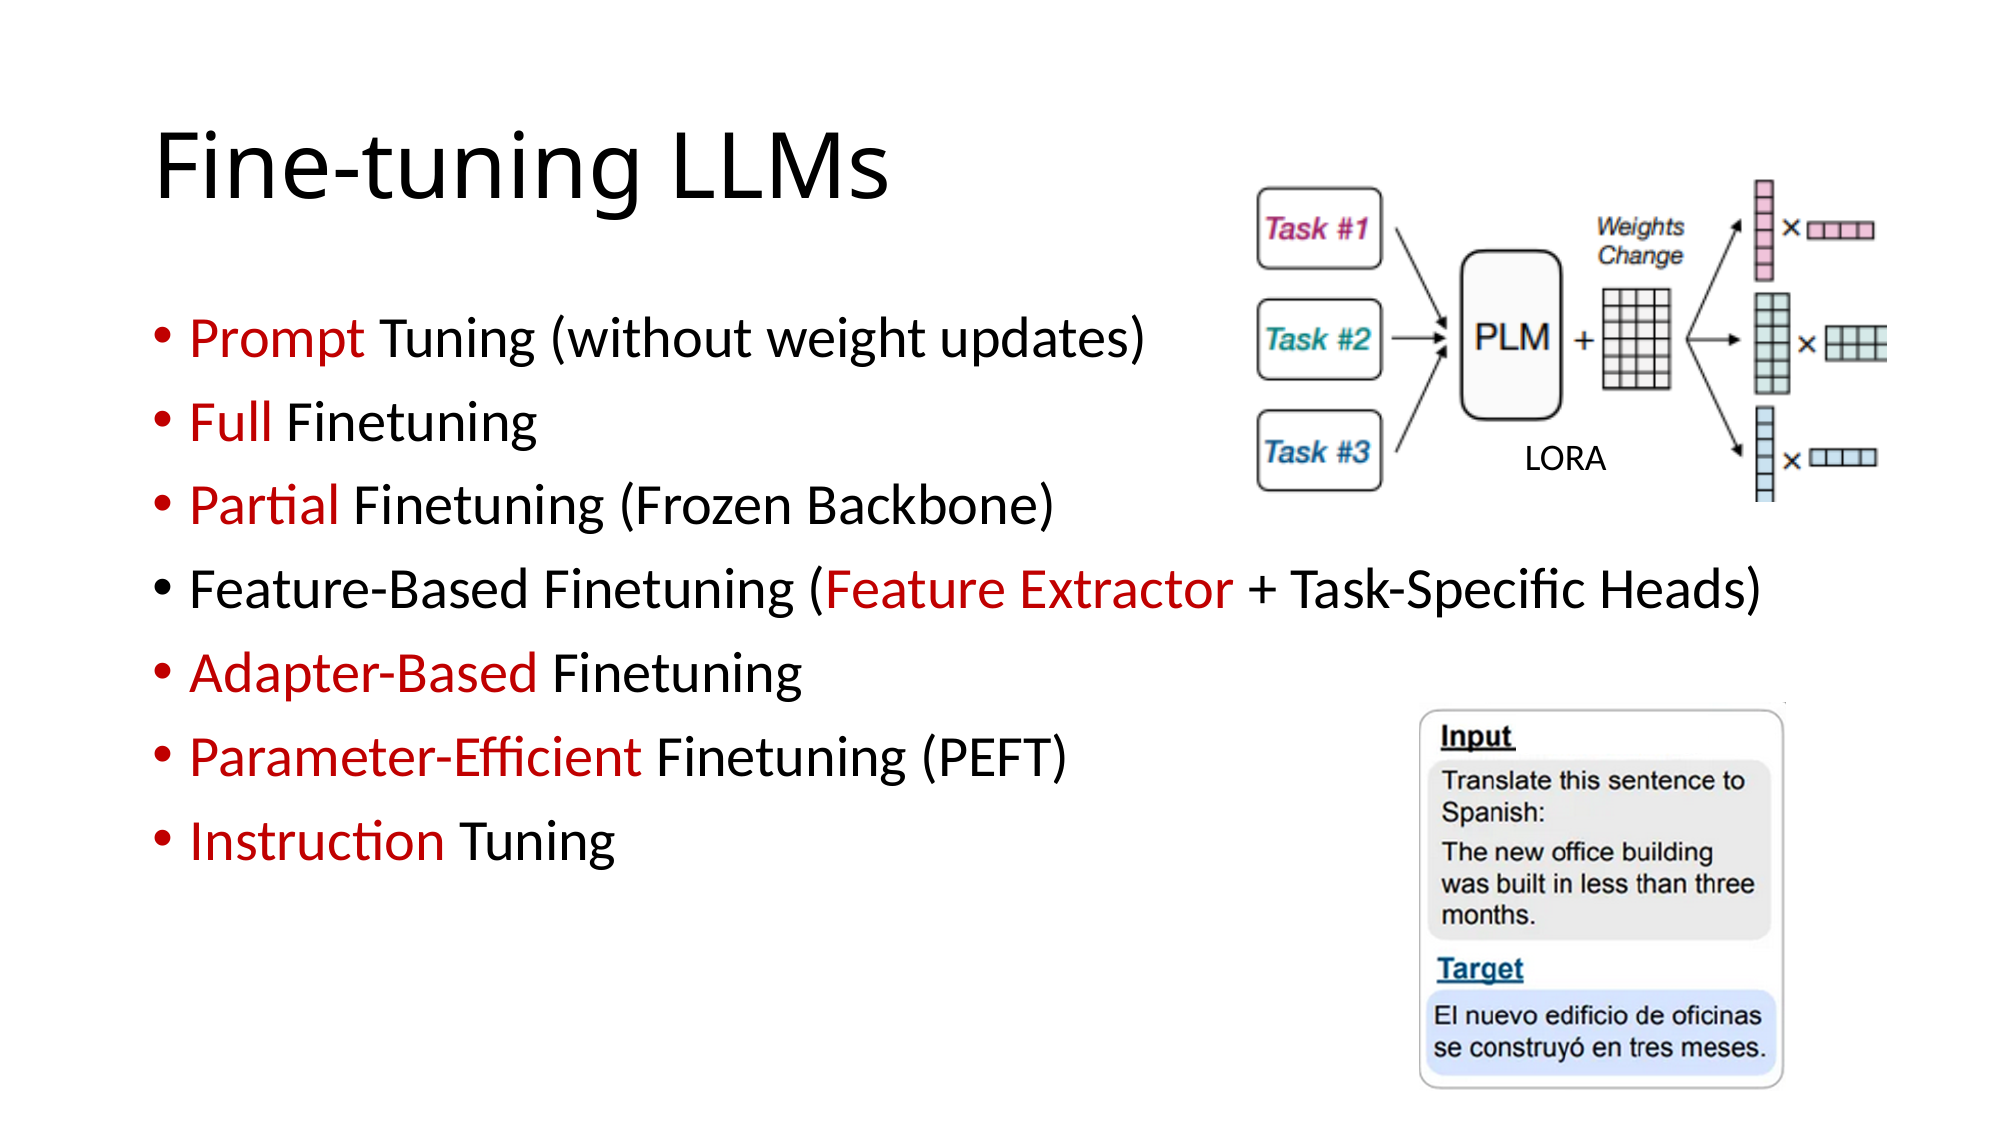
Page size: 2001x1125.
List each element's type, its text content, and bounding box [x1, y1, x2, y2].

list Prompt Tuning (without weight updates) Full Finetuning Partial Finetuning (Frozen Backbone) Feature-Based Finetuning (Feature Extractor + Task-Specific Heads) Adapter-Based Finetuning Parameter-Efficient Finetuning (PEFT) Instruction Tuning [137, 299, 1863, 1014]
title Fine-tuning LLMs [137, 59, 1863, 278]
picture [1242, 170, 1887, 502]
picture [1418, 702, 1786, 1091]
